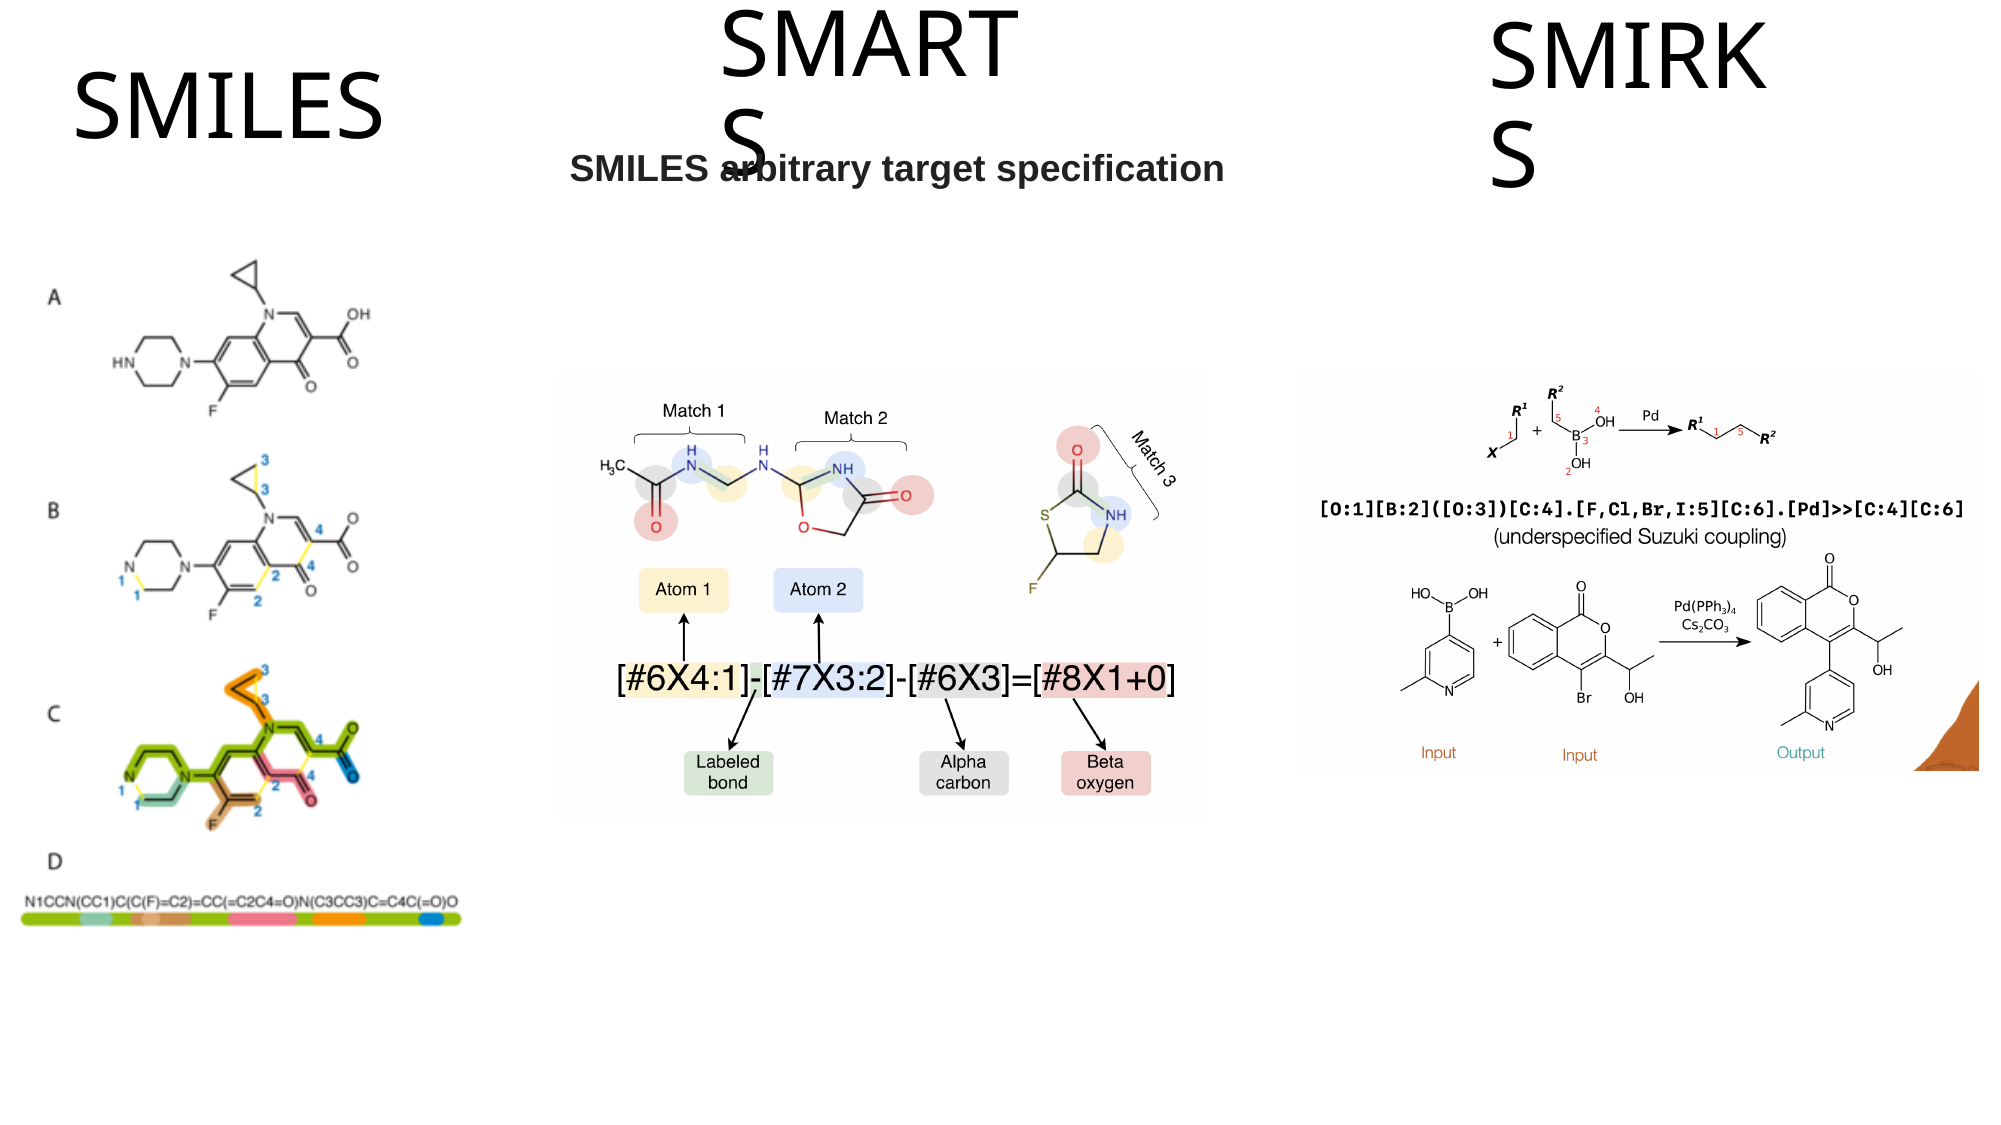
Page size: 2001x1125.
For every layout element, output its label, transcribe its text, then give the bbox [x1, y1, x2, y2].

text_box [1297, 0, 1980, 771]
title SMILES [57, 0, 409, 218]
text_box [554, 0, 1556, 819]
picture [0, 246, 492, 954]
